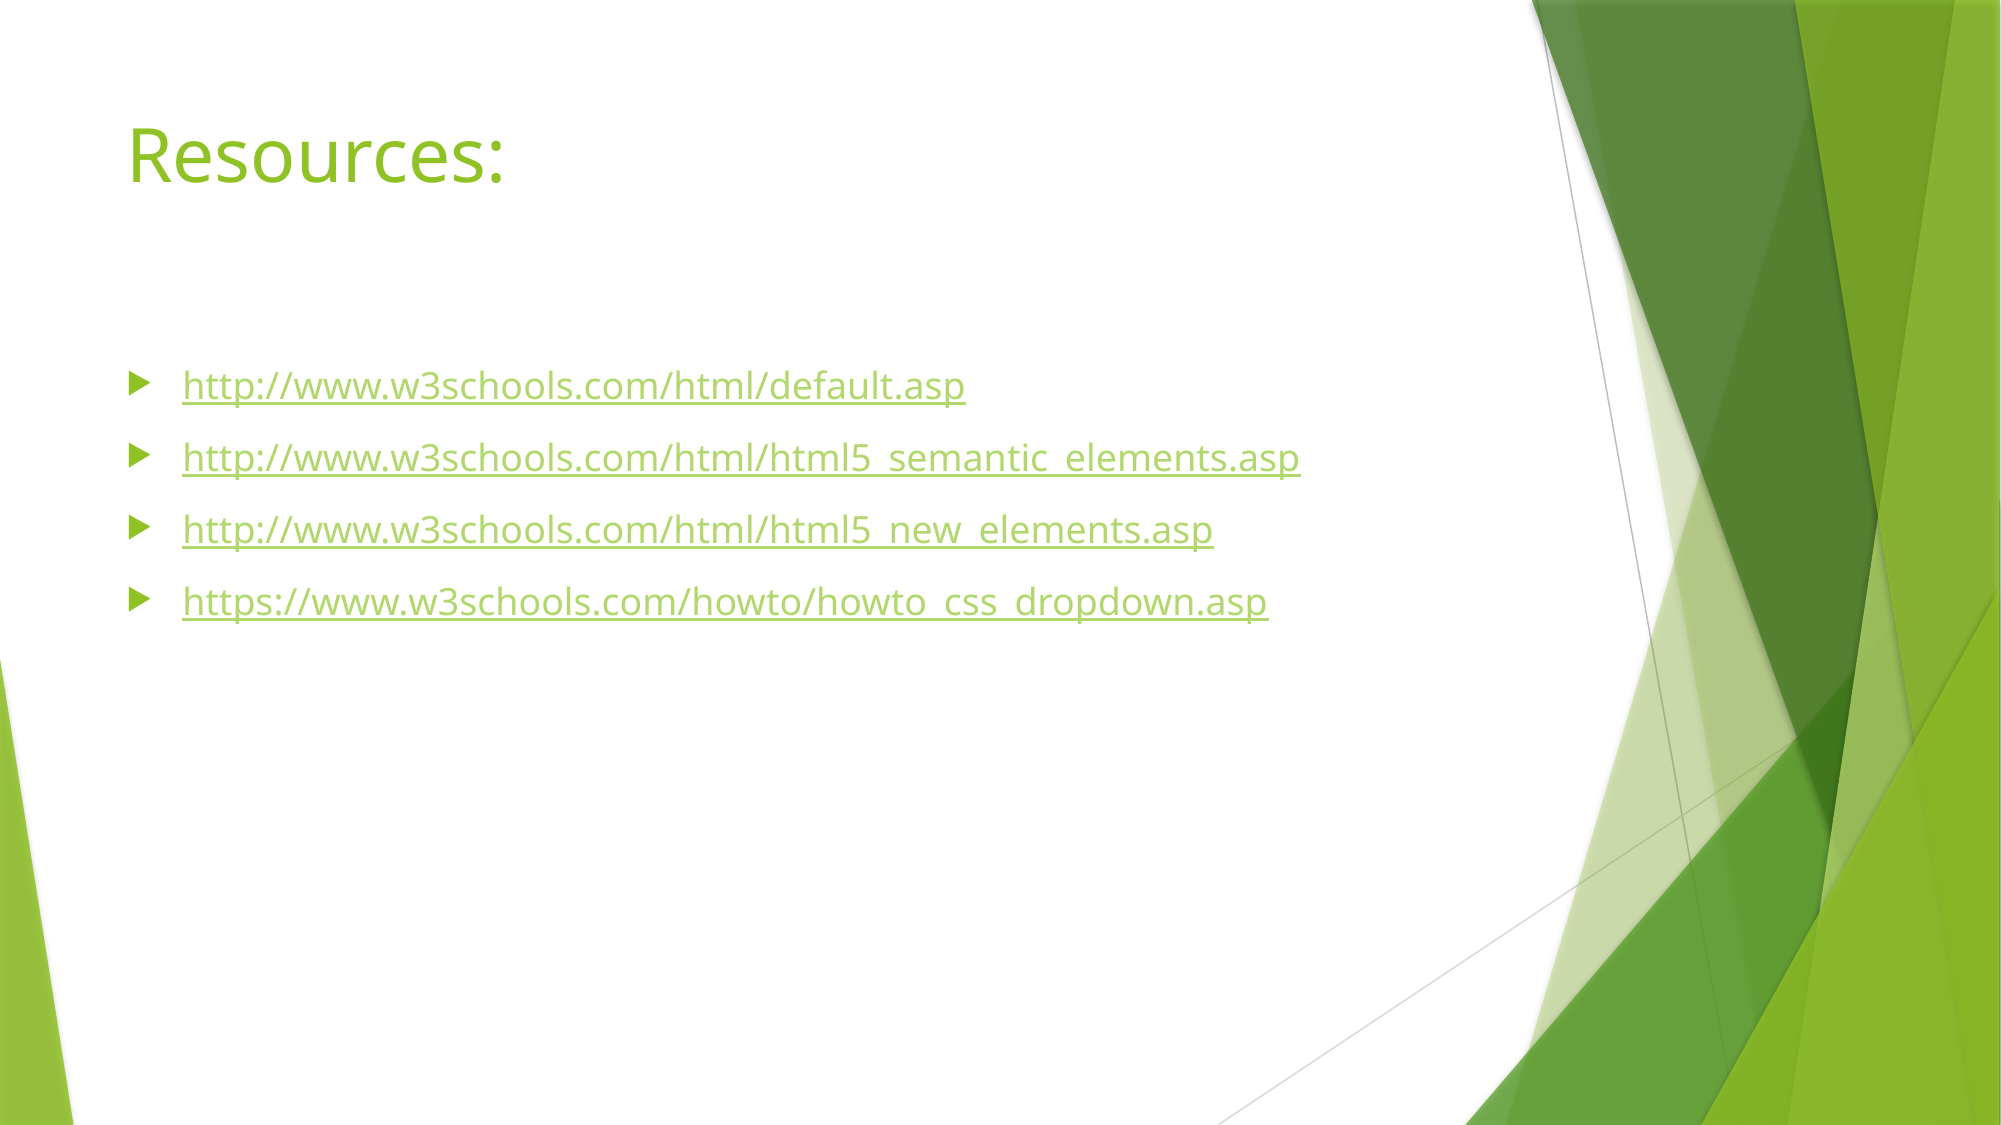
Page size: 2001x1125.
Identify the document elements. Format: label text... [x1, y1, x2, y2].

title Resources: [111, 99, 1522, 317]
list http://www.w3schools.com/html/default.asp http://www.w3schools.com/html/html5_semantic_elements.asp http://www.w3schools.com/html/html5_new_elements.asp https://www.w3schools.com/howto/howto_css_dropdown.asp [111, 354, 1522, 992]
